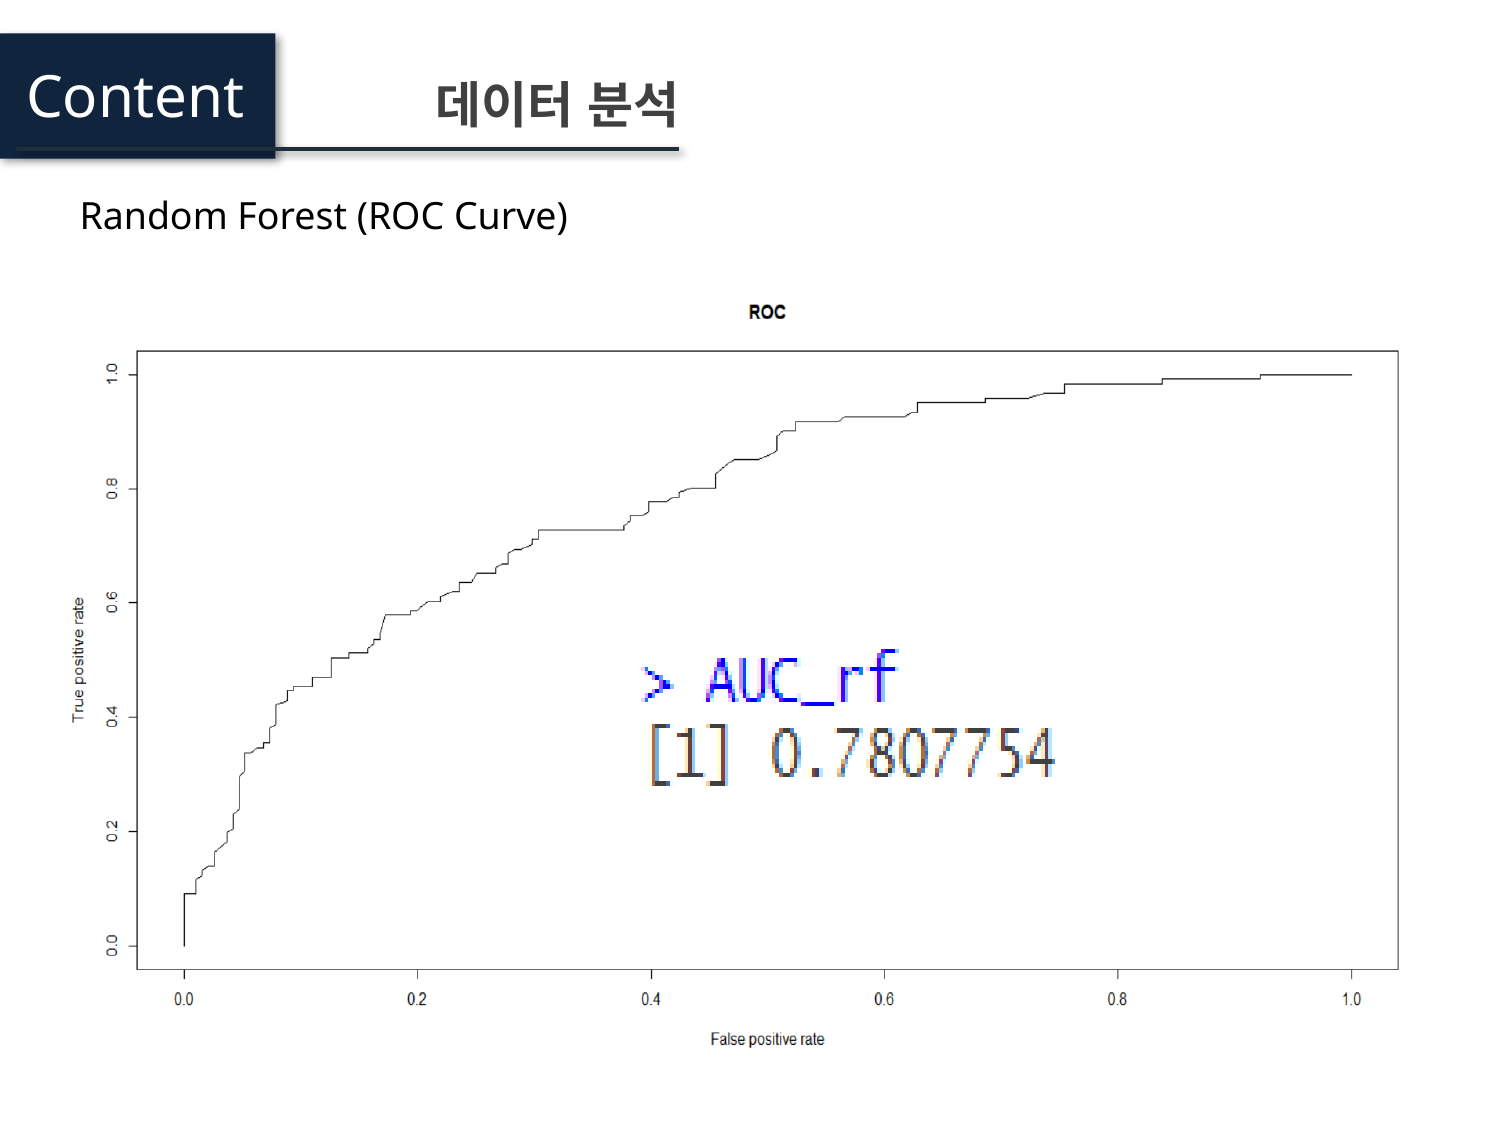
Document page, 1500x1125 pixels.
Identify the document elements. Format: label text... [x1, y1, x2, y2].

text_box 데이터 분석 [420, 66, 695, 142]
text_box Random Forest (ROC Curve) [64, 184, 963, 245]
picture [68, 278, 1427, 1059]
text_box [0, 33, 276, 160]
